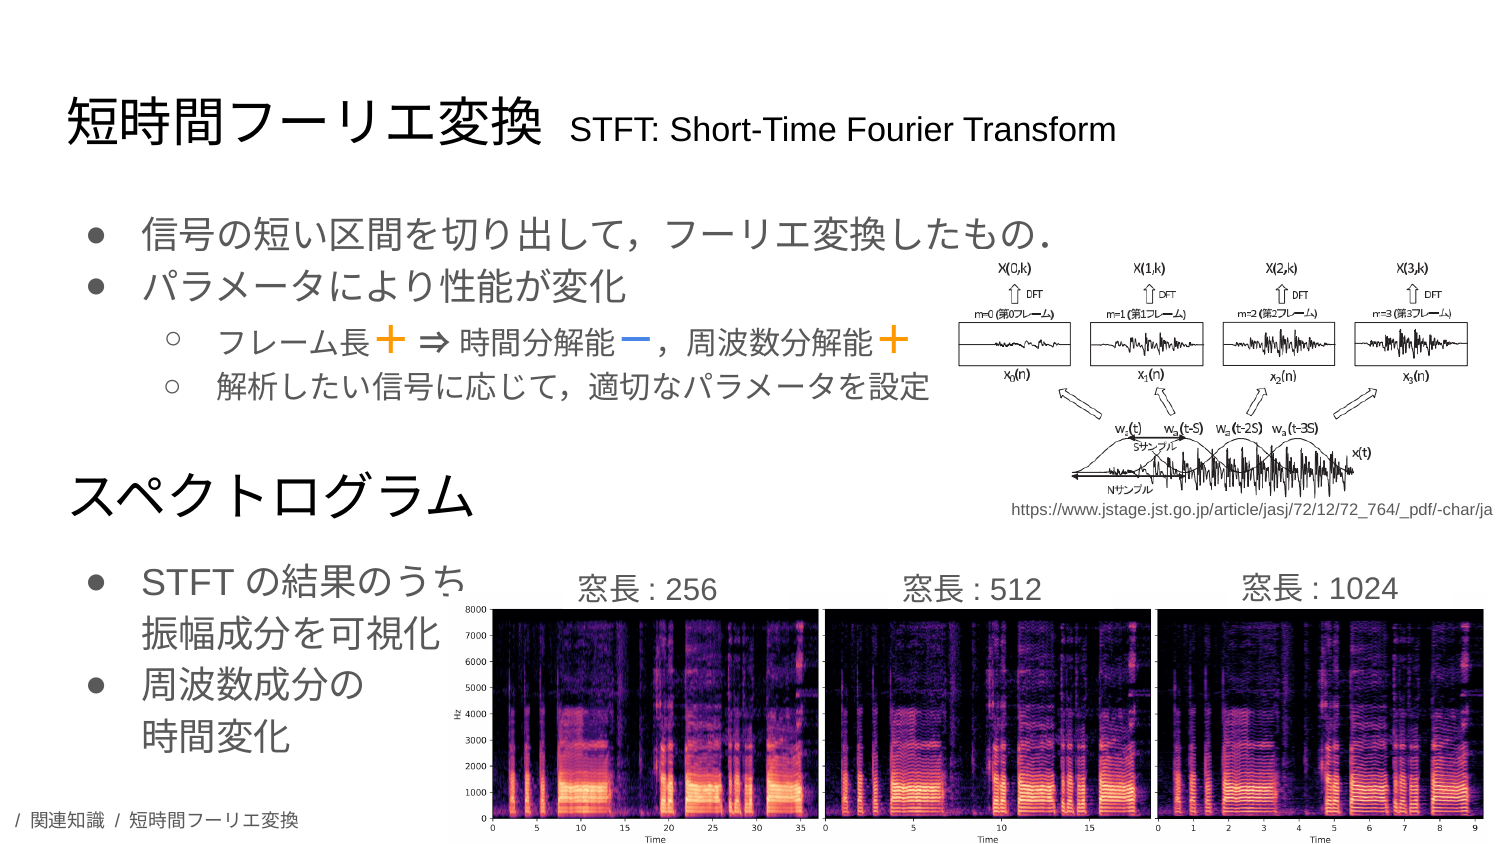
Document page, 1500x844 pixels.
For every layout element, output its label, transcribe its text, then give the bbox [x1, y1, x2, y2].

text_box 窓長: 1024 [1226, 553, 1453, 591]
text_box 窓長: 256 [562, 553, 789, 589]
text_box https://www.jstage.jst.go.jp/article/jasj/72/12/72_764/_pdf/-char/ja [897, 500, 1500, 534]
text_box 窓長: 512 [887, 553, 1114, 589]
text_box / 関連知識 / 短時間フーリエ変換 [0, 793, 443, 844]
picture [941, 249, 1488, 501]
list 信号の短い区間を切り出して，フーリエ変換したもの． パラメータにより性能が変化 フレーム長＋ ⇒ 時間分解能－，周波数分解能＋ 解析したい信号に応じて，適切なパラメータを設定 [51, 189, 1449, 591]
text_box スペクトログラム STFTの結果のうち振幅成分を可視化 周波数成分の 時間変化 [51, 439, 507, 774]
picture [448, 591, 1489, 844]
title 短時間フーリエ変換 STFT: Short-Time Fourier Transform [51, 72, 1449, 167]
